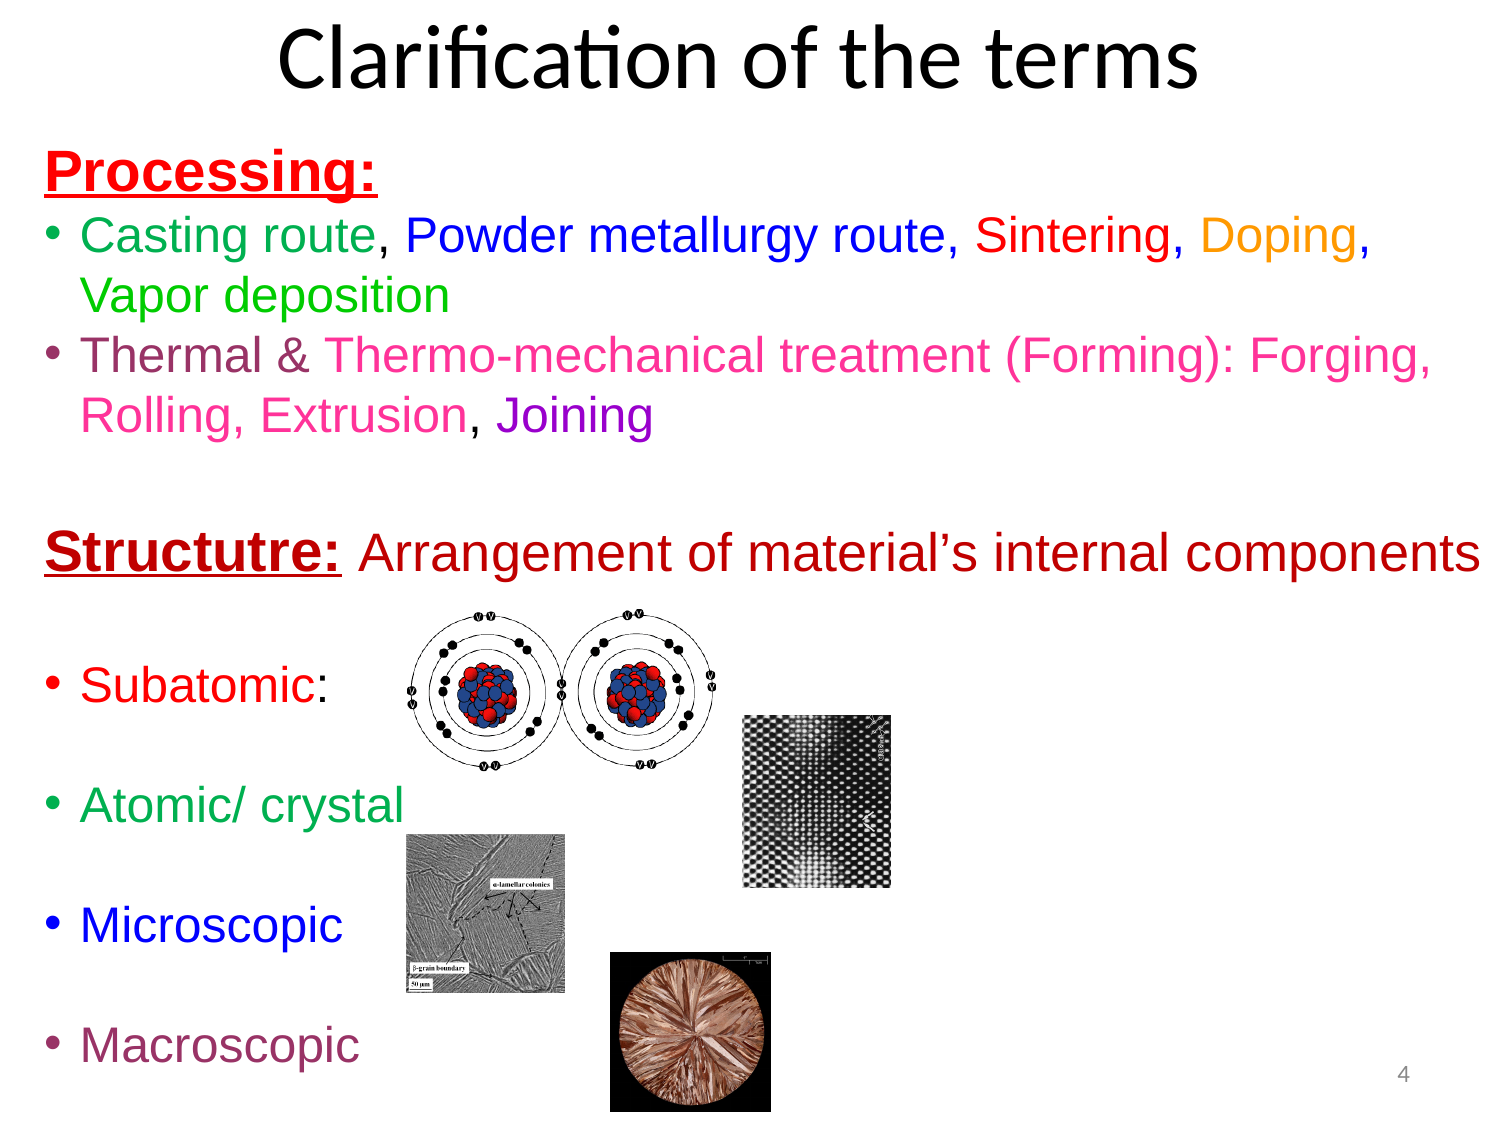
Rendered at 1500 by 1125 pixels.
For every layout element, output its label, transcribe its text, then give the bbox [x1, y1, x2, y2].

picture [742, 715, 891, 888]
picture [405, 833, 565, 993]
text_box Processing: Casting route, Powder metallurgy route, Sintering, Doping, Vapor deposition Thermal & Thermo-mechanical treatment (Forming): Forging, Rolling, Extrusion, Joining Structutre: Arrangement of material’s internal components Subatomic: Atomic/ crystal Microscopic Macroscopic [29, 125, 1500, 1081]
picture [609, 952, 771, 1112]
slide_number 4 [1074, 1042, 1425, 1103]
picture [407, 609, 716, 772]
title Clarification of the terms [64, 0, 1415, 104]
